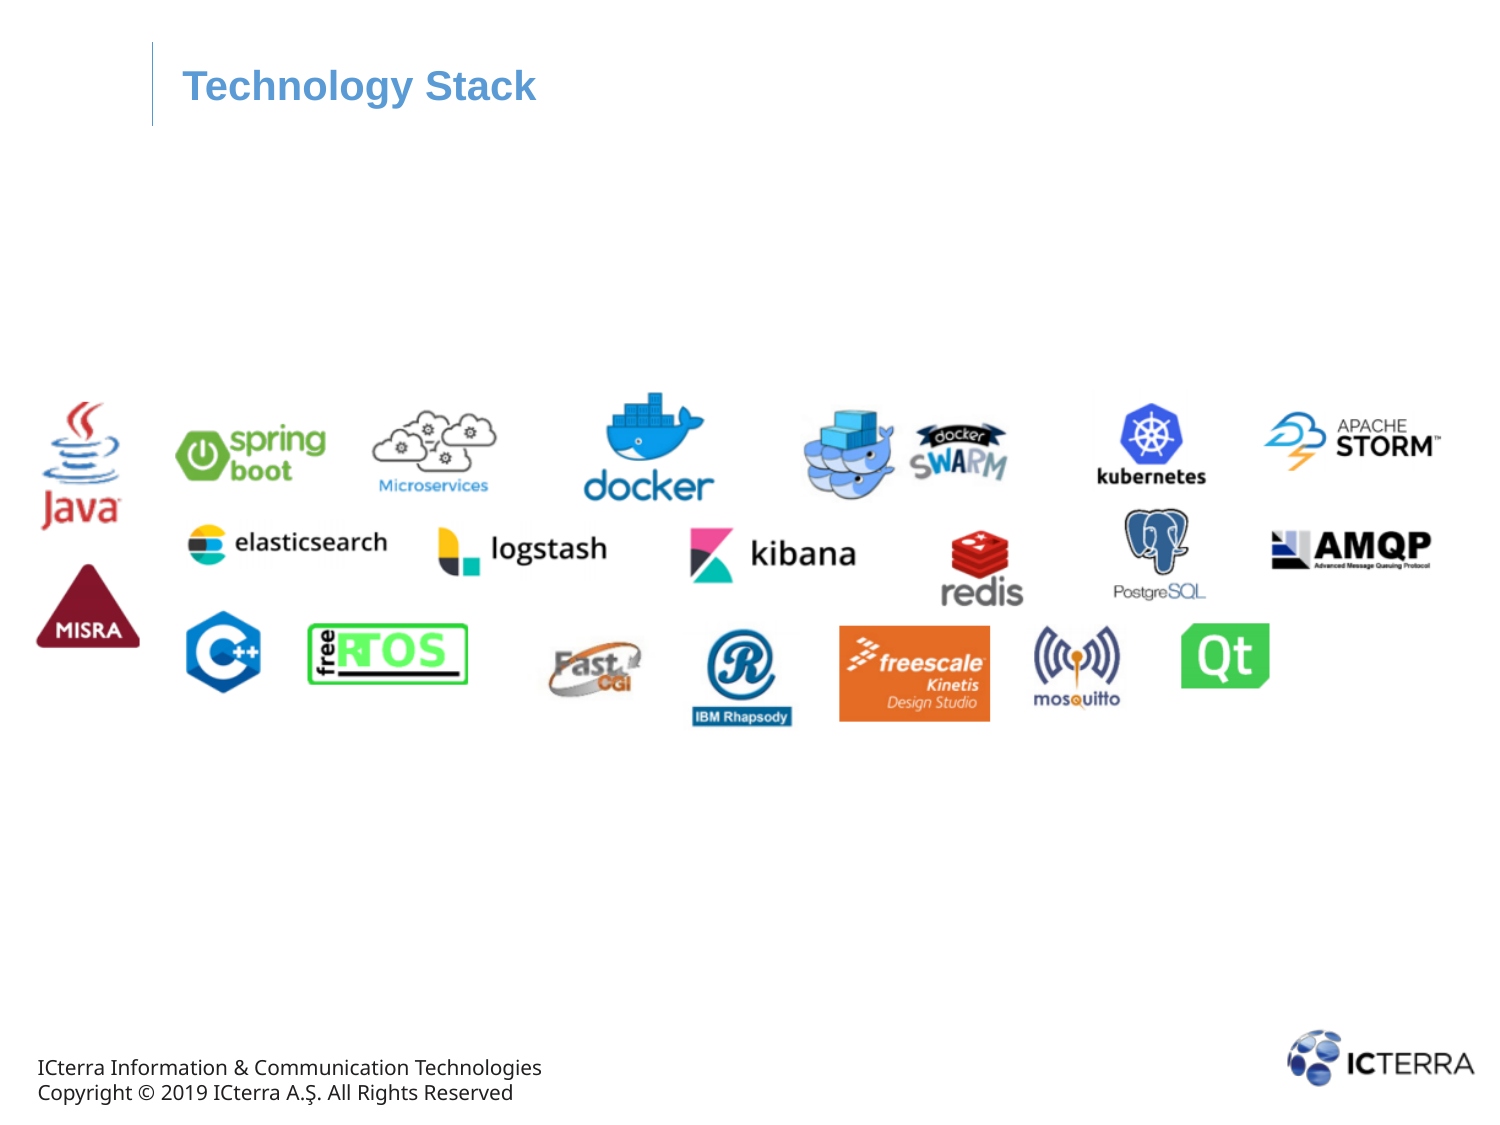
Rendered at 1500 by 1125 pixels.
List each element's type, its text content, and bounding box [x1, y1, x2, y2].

text_box Technology Stack [174, 51, 732, 117]
picture [0, 386, 1500, 739]
picture [1265, 979, 1500, 1125]
